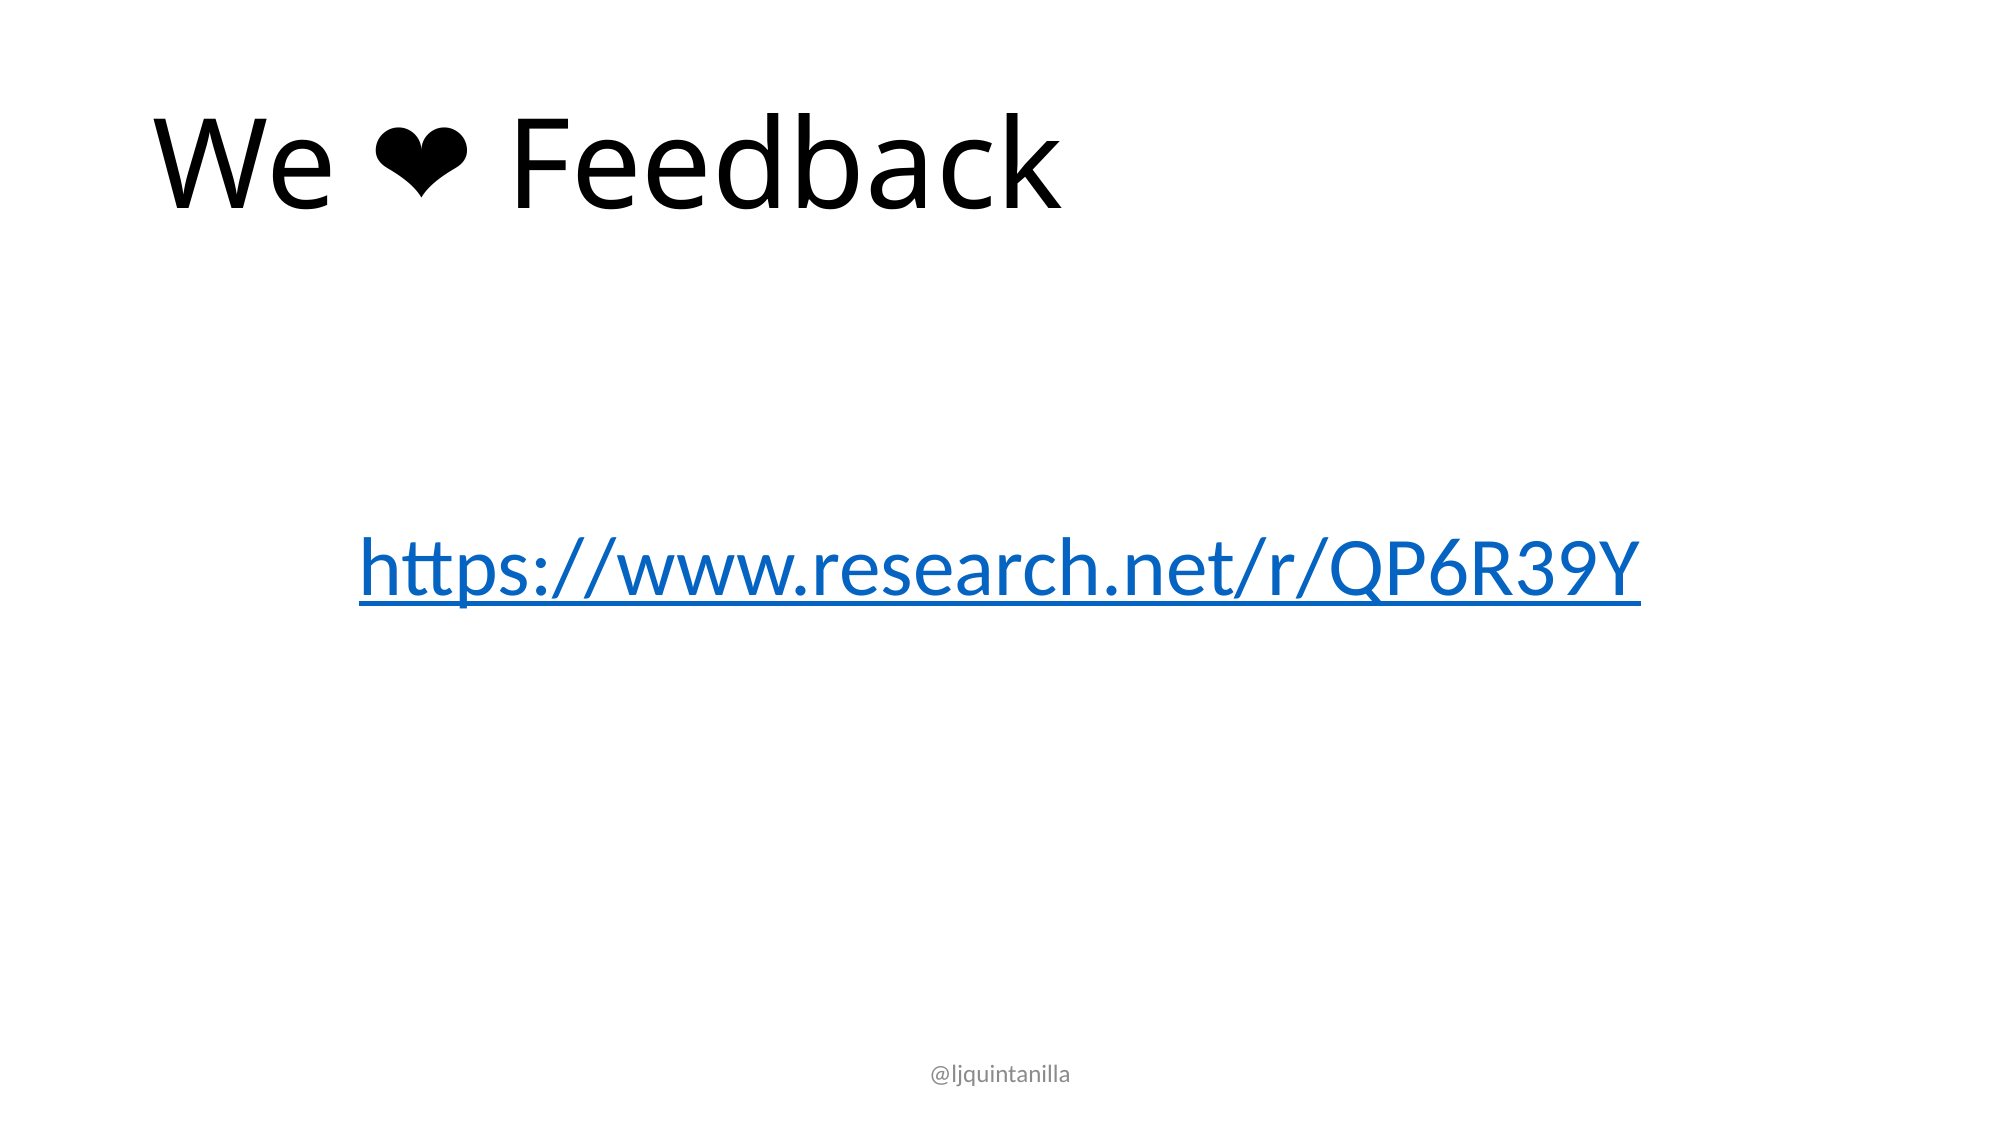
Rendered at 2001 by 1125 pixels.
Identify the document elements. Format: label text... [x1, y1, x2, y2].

title We ❤️ Feedback [137, 59, 1863, 278]
text_box https://www.research.net/r/QP6R39Y [344, 504, 1656, 620]
footer @ljquintanilla [662, 1042, 1338, 1103]
